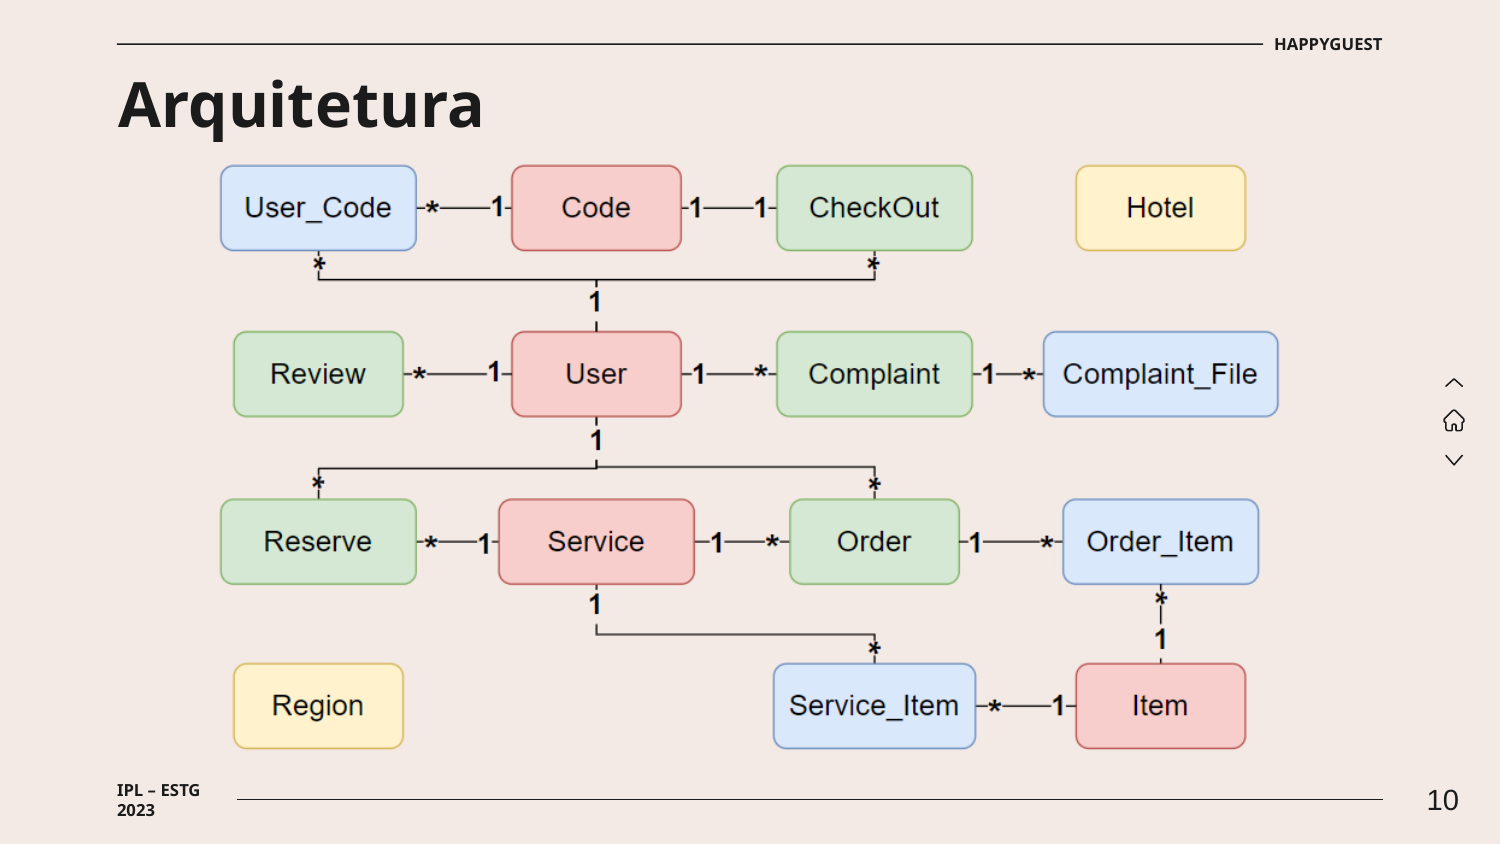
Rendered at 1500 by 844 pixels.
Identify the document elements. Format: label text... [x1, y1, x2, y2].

title Arquitetura [118, 64, 750, 140]
title HAPPYGUEST [1263, 32, 1383, 56]
text_box 10 [1411, 774, 1500, 824]
text_box [1444, 410, 1464, 431]
title IPL – ESTG 2023 [116, 787, 237, 812]
text_box [1435, 402, 1473, 439]
picture [205, 150, 1295, 766]
